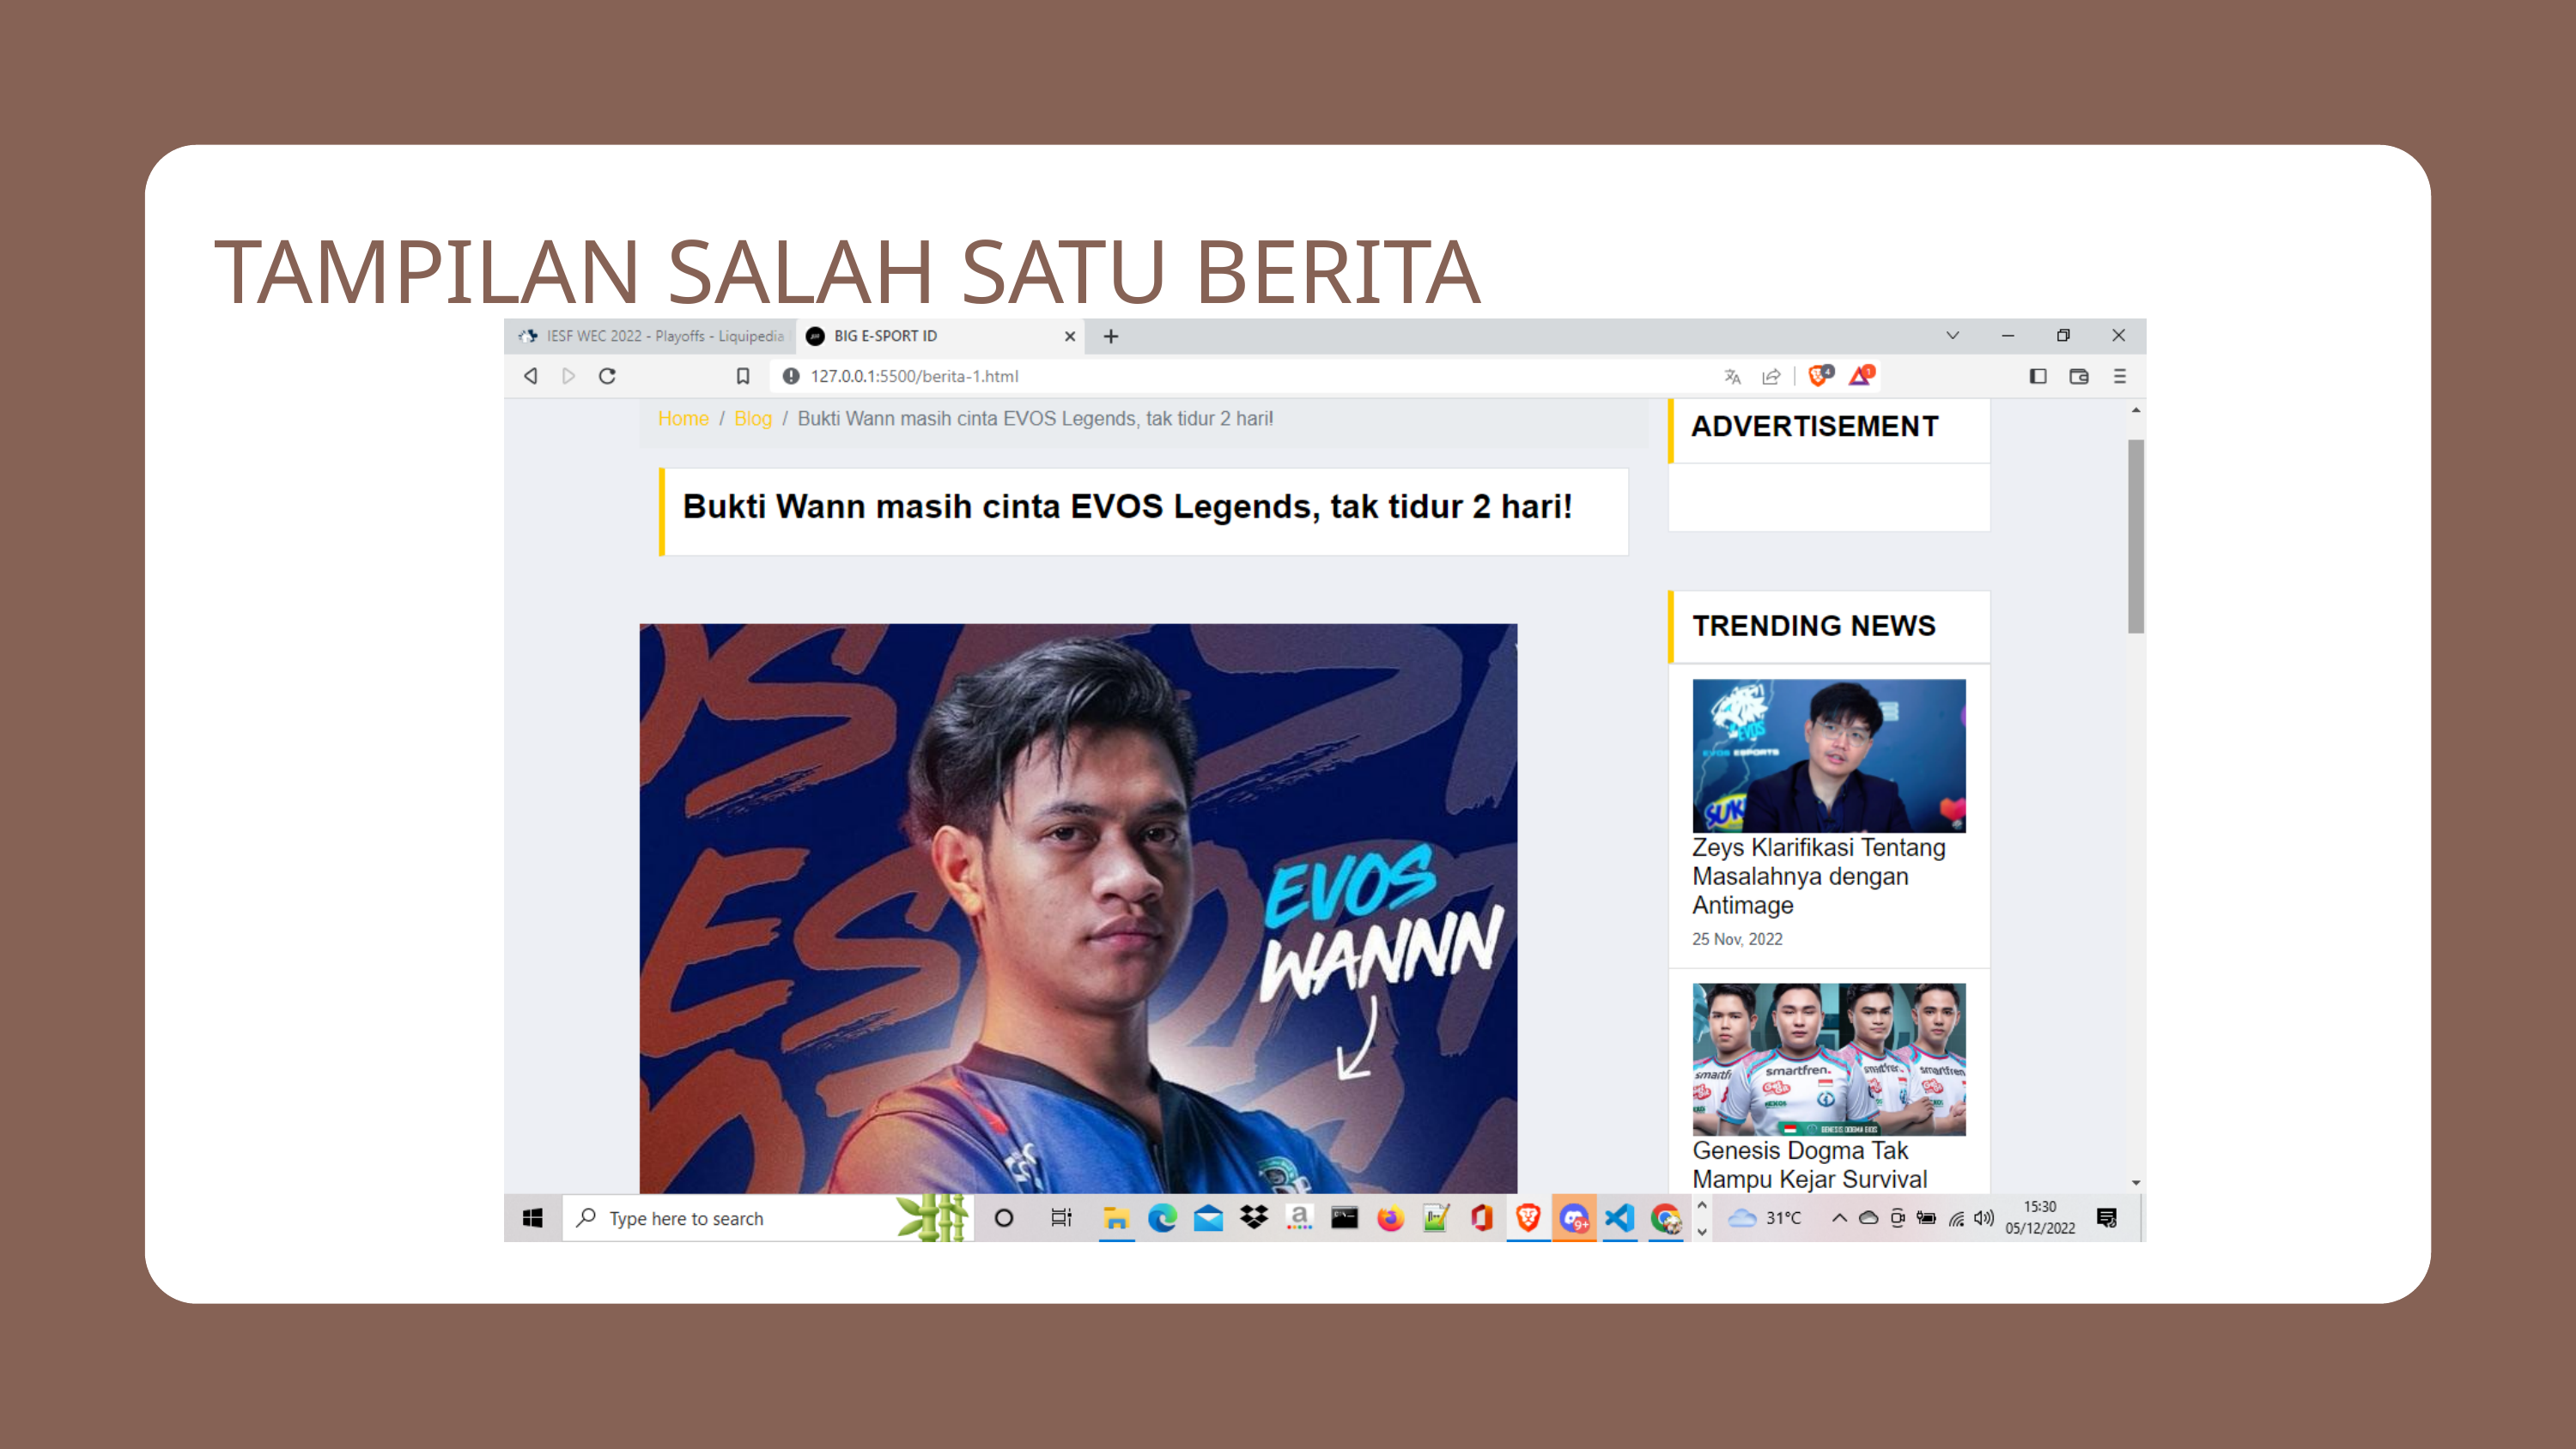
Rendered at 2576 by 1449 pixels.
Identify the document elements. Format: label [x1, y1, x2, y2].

picture [504, 318, 2148, 1242]
text_box [144, 144, 2432, 1304]
